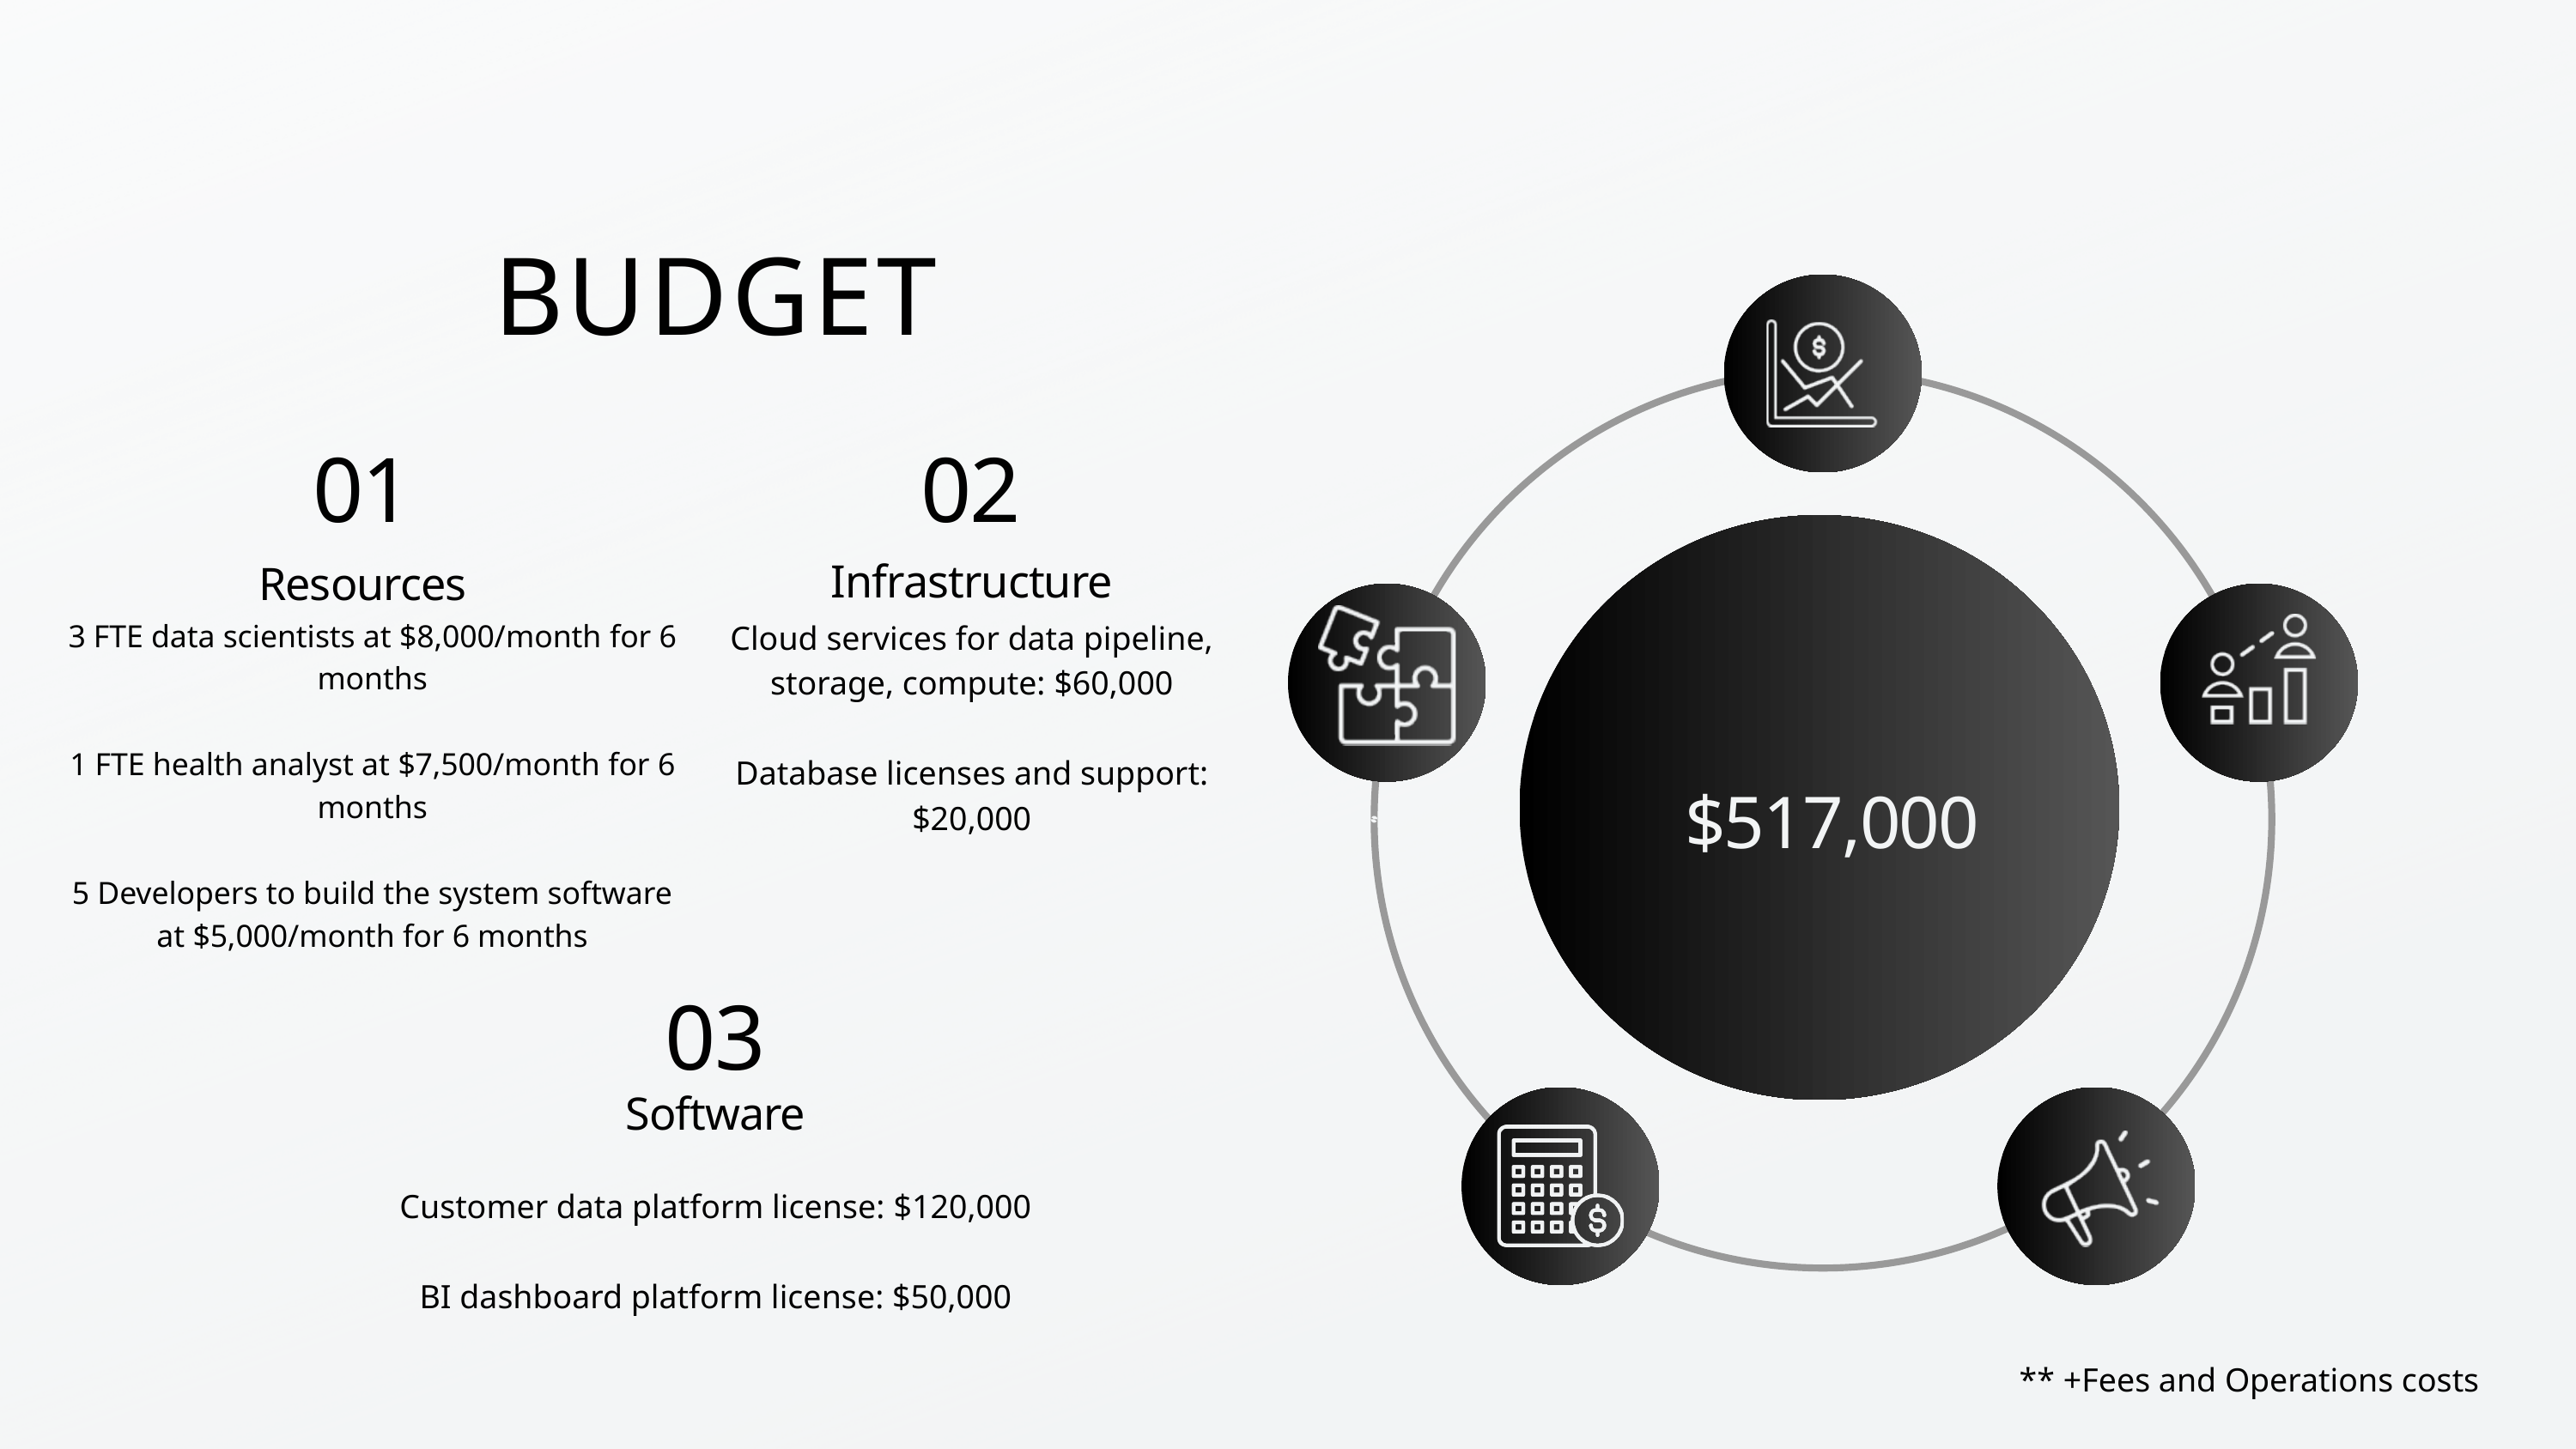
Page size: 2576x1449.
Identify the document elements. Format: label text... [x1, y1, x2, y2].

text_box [1461, 1087, 1660, 1286]
text_box Resources [204, 547, 521, 610]
text_box 3 FTE data scientists at $8,000/month for 6 months 1 FTE health analyst at $7,500/month for 6 months 5 Developers to build the system software at $5,000/month for 6 months [55, 610, 690, 1082]
text_box 02 [907, 415, 1034, 541]
text_box Customer data platform license: $120,000 BI dashboard platform license: $50,000 [382, 1179, 1049, 1361]
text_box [1996, 1087, 2196, 1286]
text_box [2160, 583, 2359, 782]
text_box [0, 0, 2576, 1449]
text_box 03 [652, 962, 779, 1088]
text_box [1370, 367, 2276, 1272]
text_box Infrastructure [715, 544, 1229, 608]
text_box Software [557, 1076, 874, 1139]
text_box BUDGET [291, 208, 1139, 356]
text_box ** +Fees and Operations costs [1955, 1353, 2544, 1398]
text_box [1723, 274, 1923, 473]
text_box 01 [299, 415, 427, 541]
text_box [1519, 514, 2120, 1100]
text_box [1287, 583, 1486, 782]
text_box Cloud services for data pipeline, storage, compute: $60,000 Database licenses and support: $20,000 [729, 611, 1214, 882]
